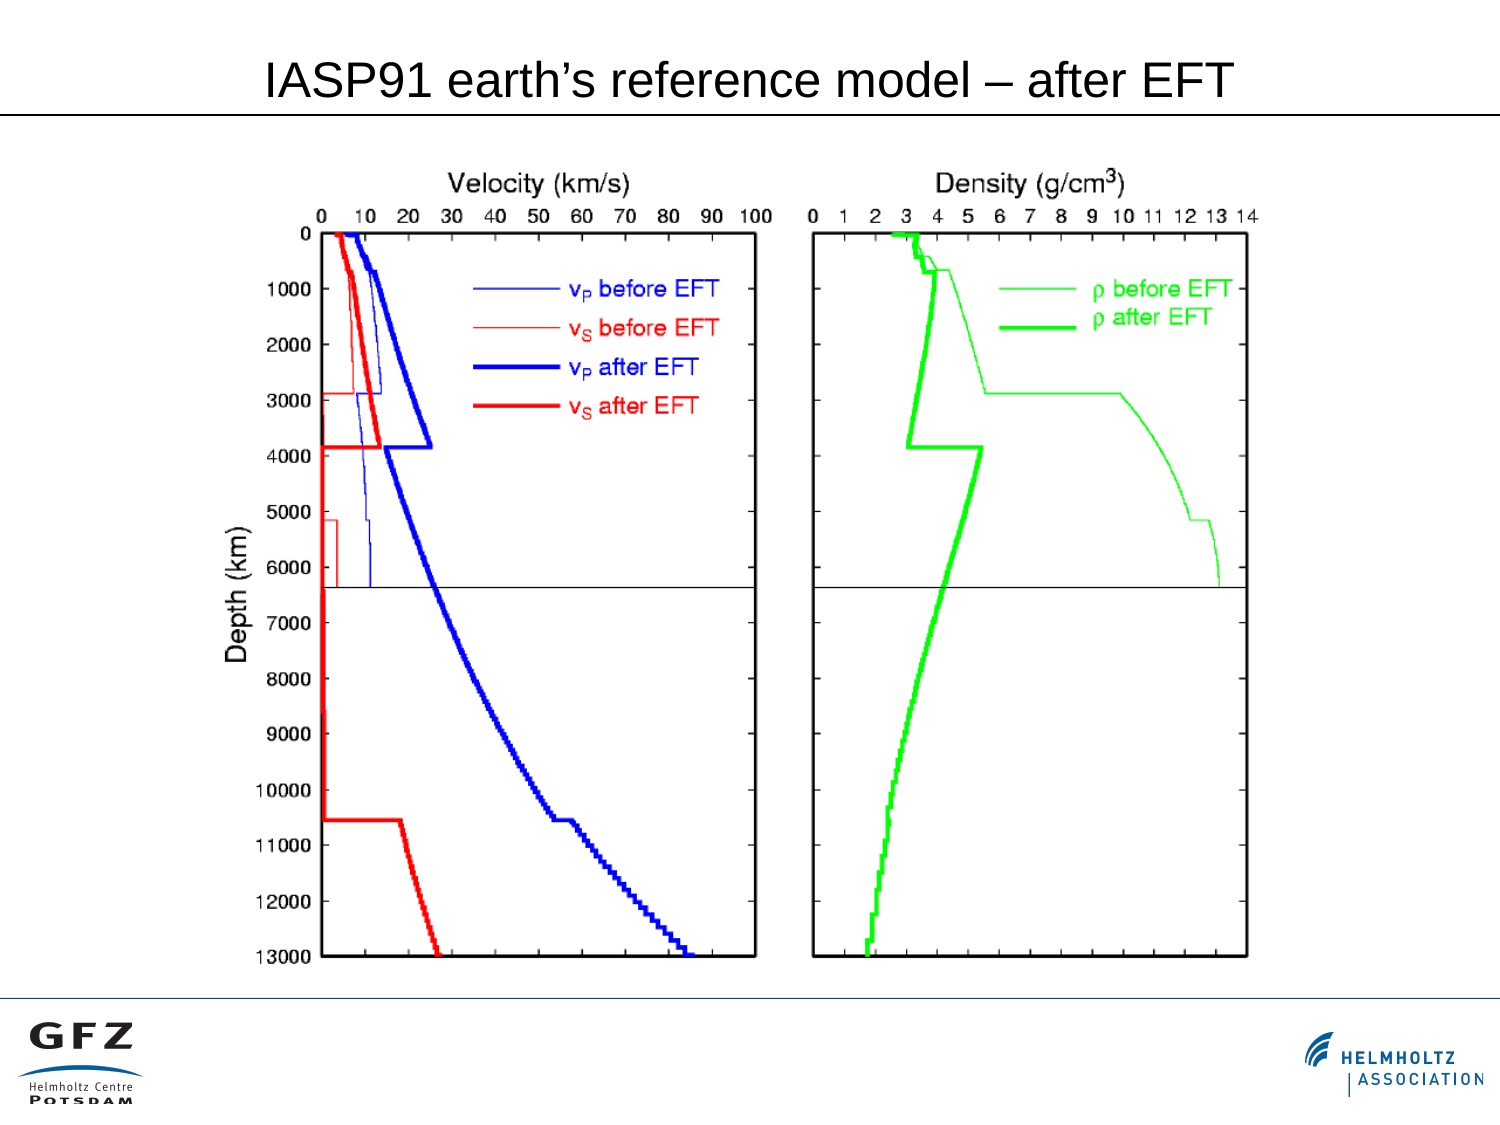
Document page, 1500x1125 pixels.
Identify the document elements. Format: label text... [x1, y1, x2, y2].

picture [210, 131, 1283, 1045]
text_box IASP91 earth’s reference model – after EFT [0, 39, 1500, 114]
